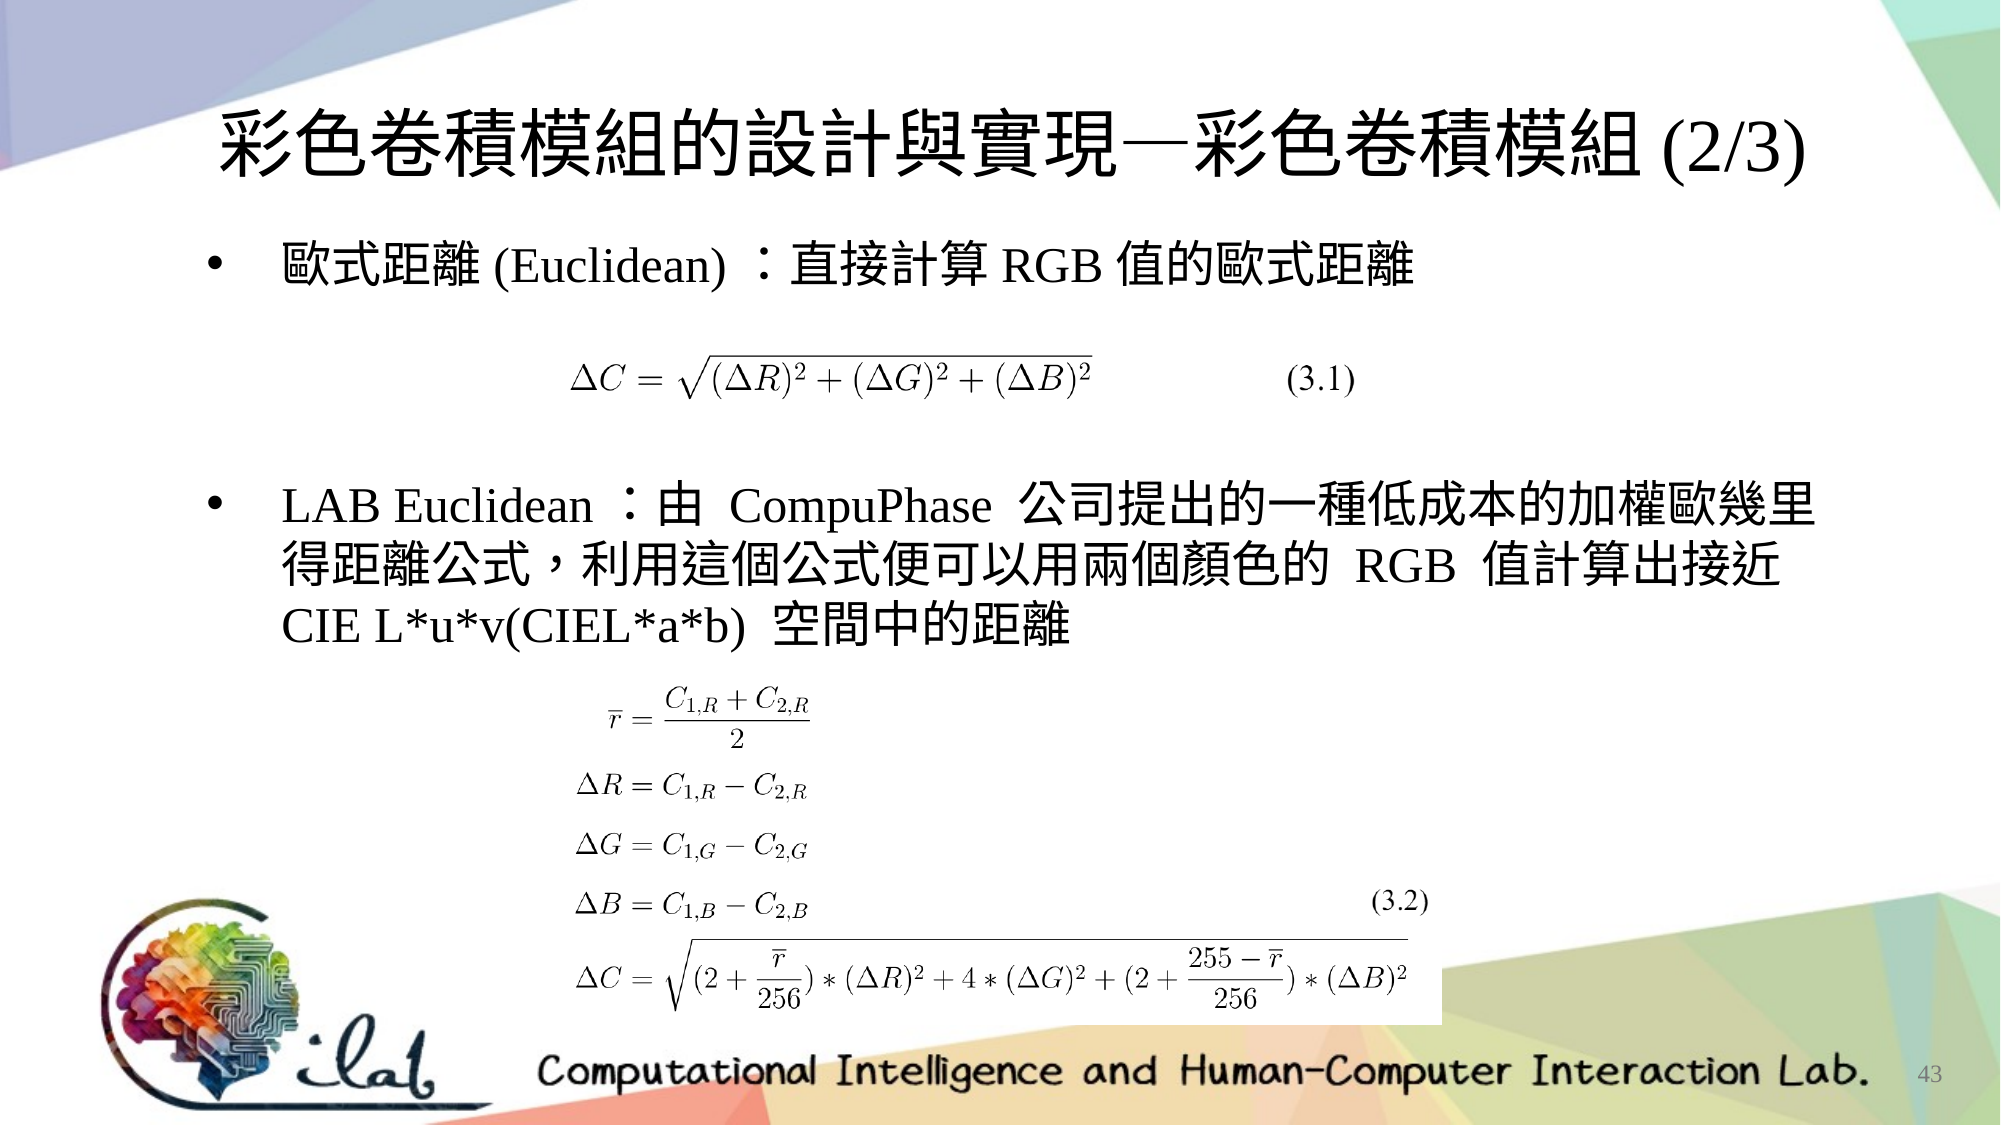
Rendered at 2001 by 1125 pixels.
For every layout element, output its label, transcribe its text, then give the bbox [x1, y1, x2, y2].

picture [0, 0, 2001, 1125]
text_box 歐式距離(Euclidean)：直接計算RGB值的歐式距離 LAB Euclidean：由 CompuPhase 公司提出的一種低成本的加權歐幾里得距離公式，利用這個公式便可以用兩個顏色的 RGB 值計算出接近 CIE L*u*v(CIEL*a*b) 空間中的距離 [191, 225, 1835, 900]
text_box 彩色卷積模組的設計與實現—彩色卷積模組(2/3) [204, 88, 1823, 194]
slide_number 43 [1507, 1042, 1958, 1103]
